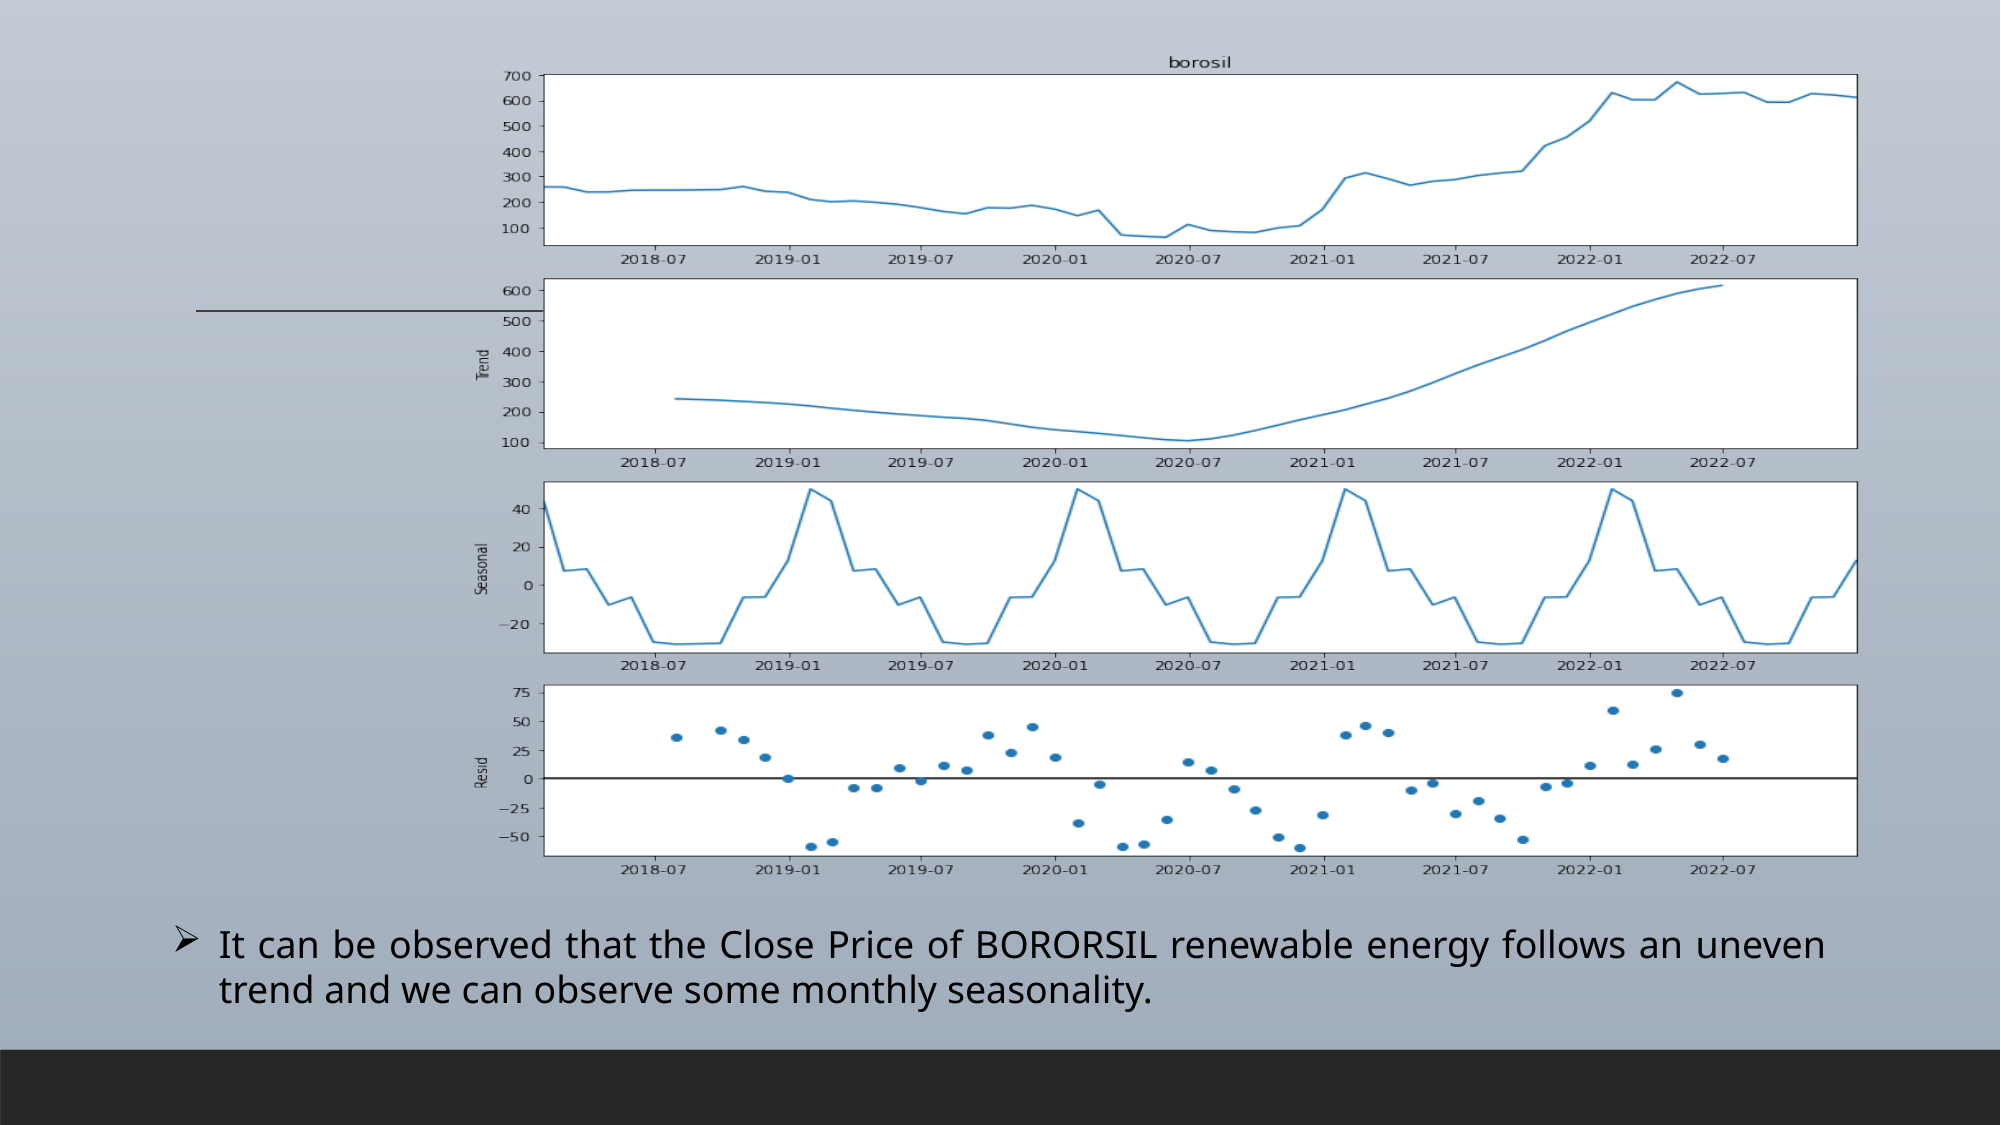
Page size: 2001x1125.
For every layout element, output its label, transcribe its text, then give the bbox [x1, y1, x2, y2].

picture [462, 48, 1867, 884]
text_box It can be observed that the Close Price of BORORSIL renewable energy follows an uneven trend and we can observe some monthly seasonality. [157, 914, 1843, 1019]
